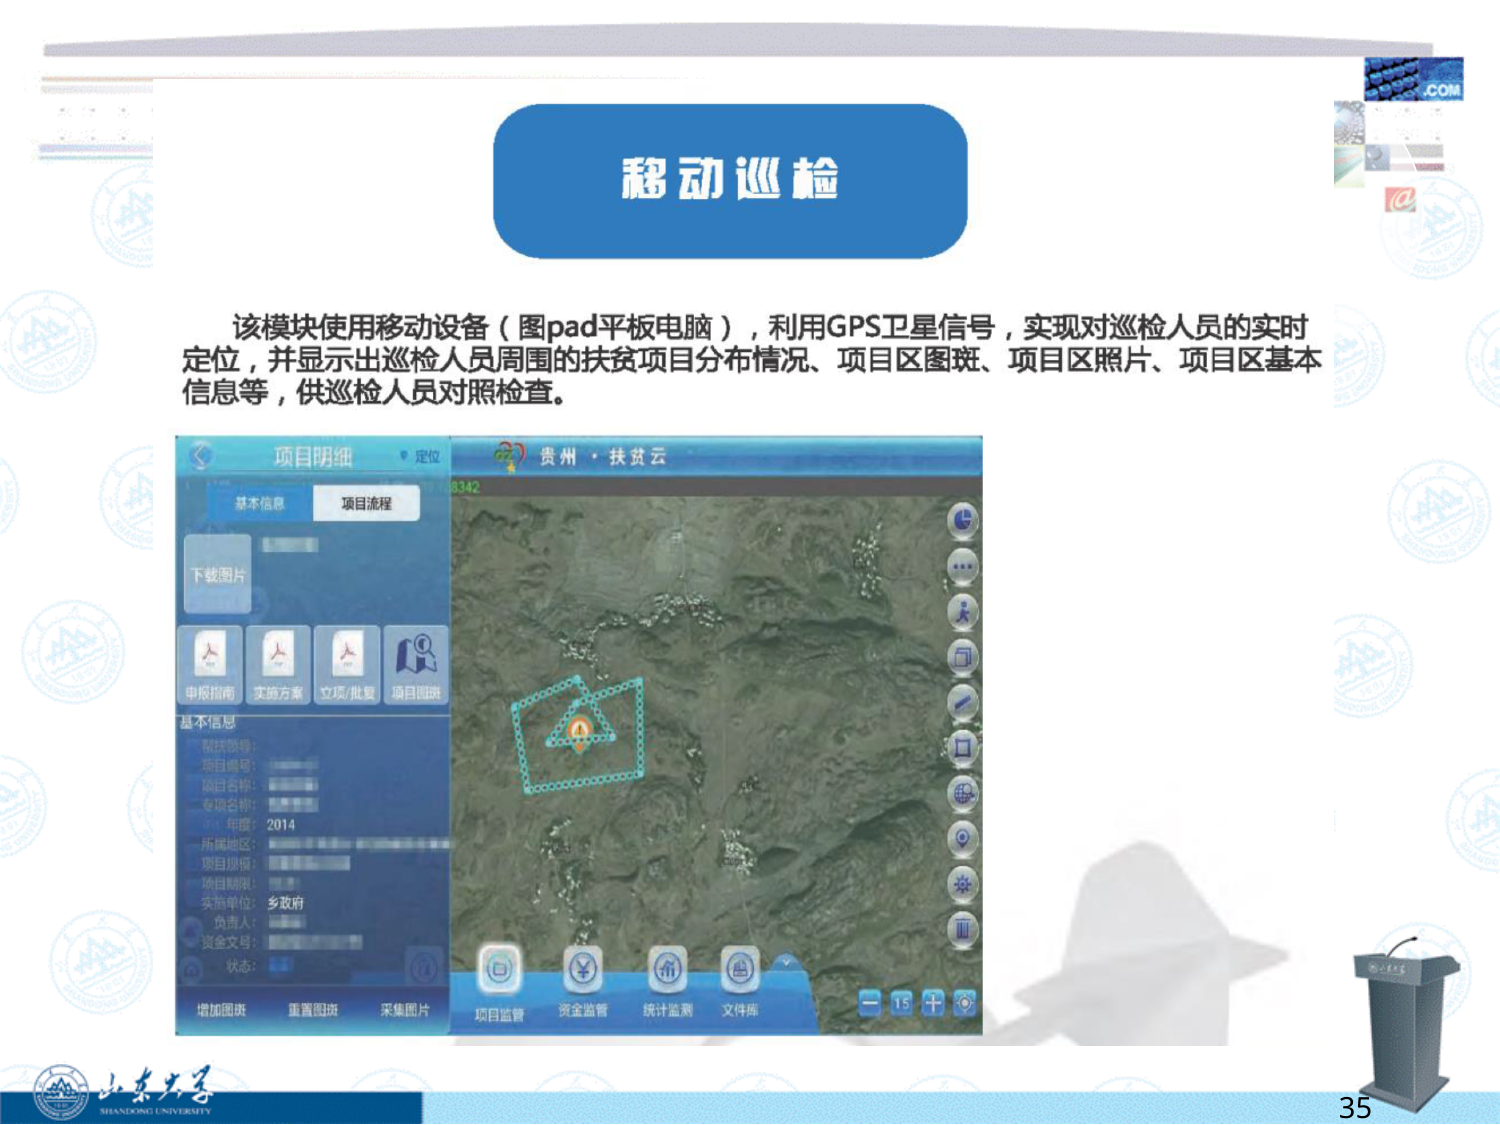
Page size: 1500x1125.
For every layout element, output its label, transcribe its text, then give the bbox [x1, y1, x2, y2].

slide_number 35 [1074, 1082, 1388, 1125]
picture [0, 1, 1500, 1124]
